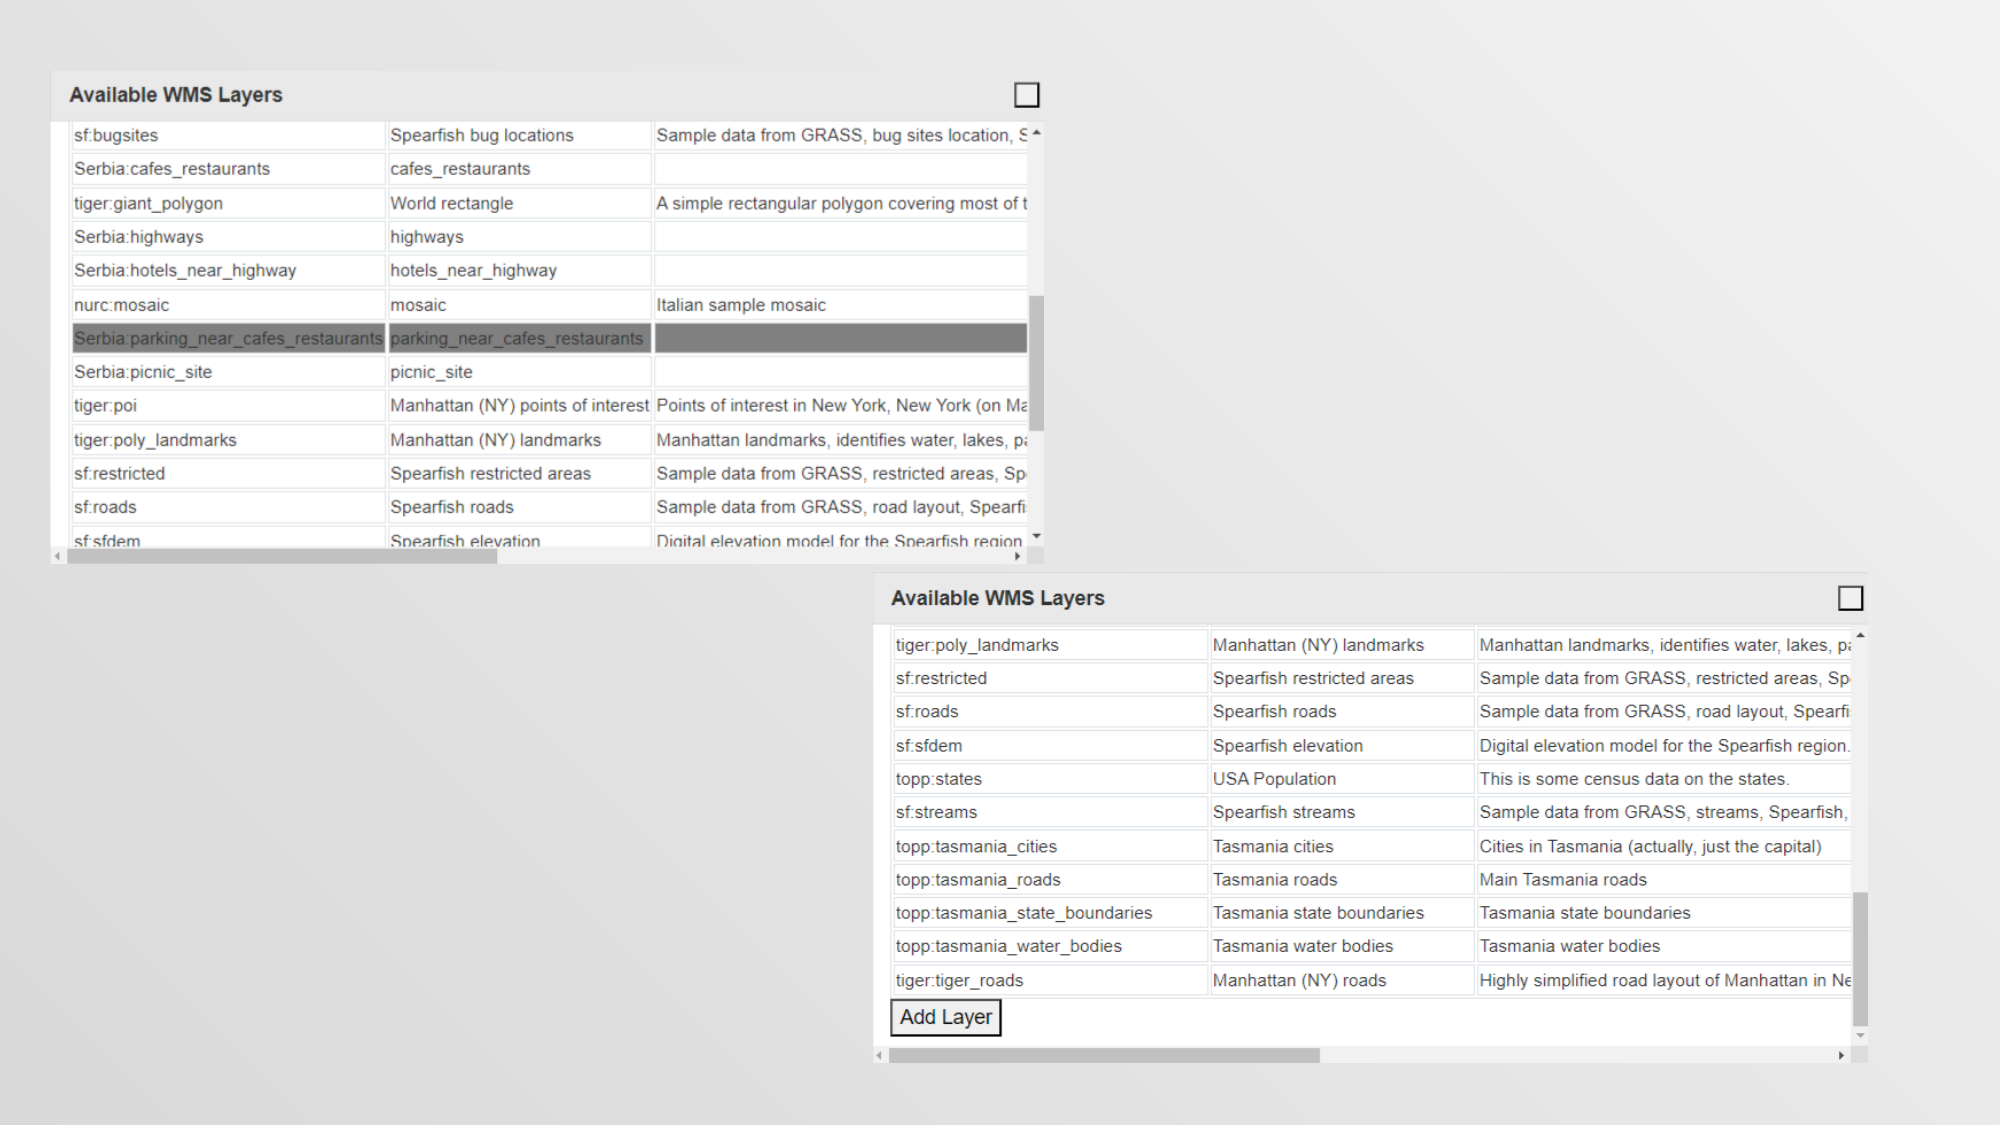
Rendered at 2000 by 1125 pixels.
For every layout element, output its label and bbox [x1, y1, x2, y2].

picture [873, 572, 1868, 1064]
picture [50, 71, 1044, 564]
